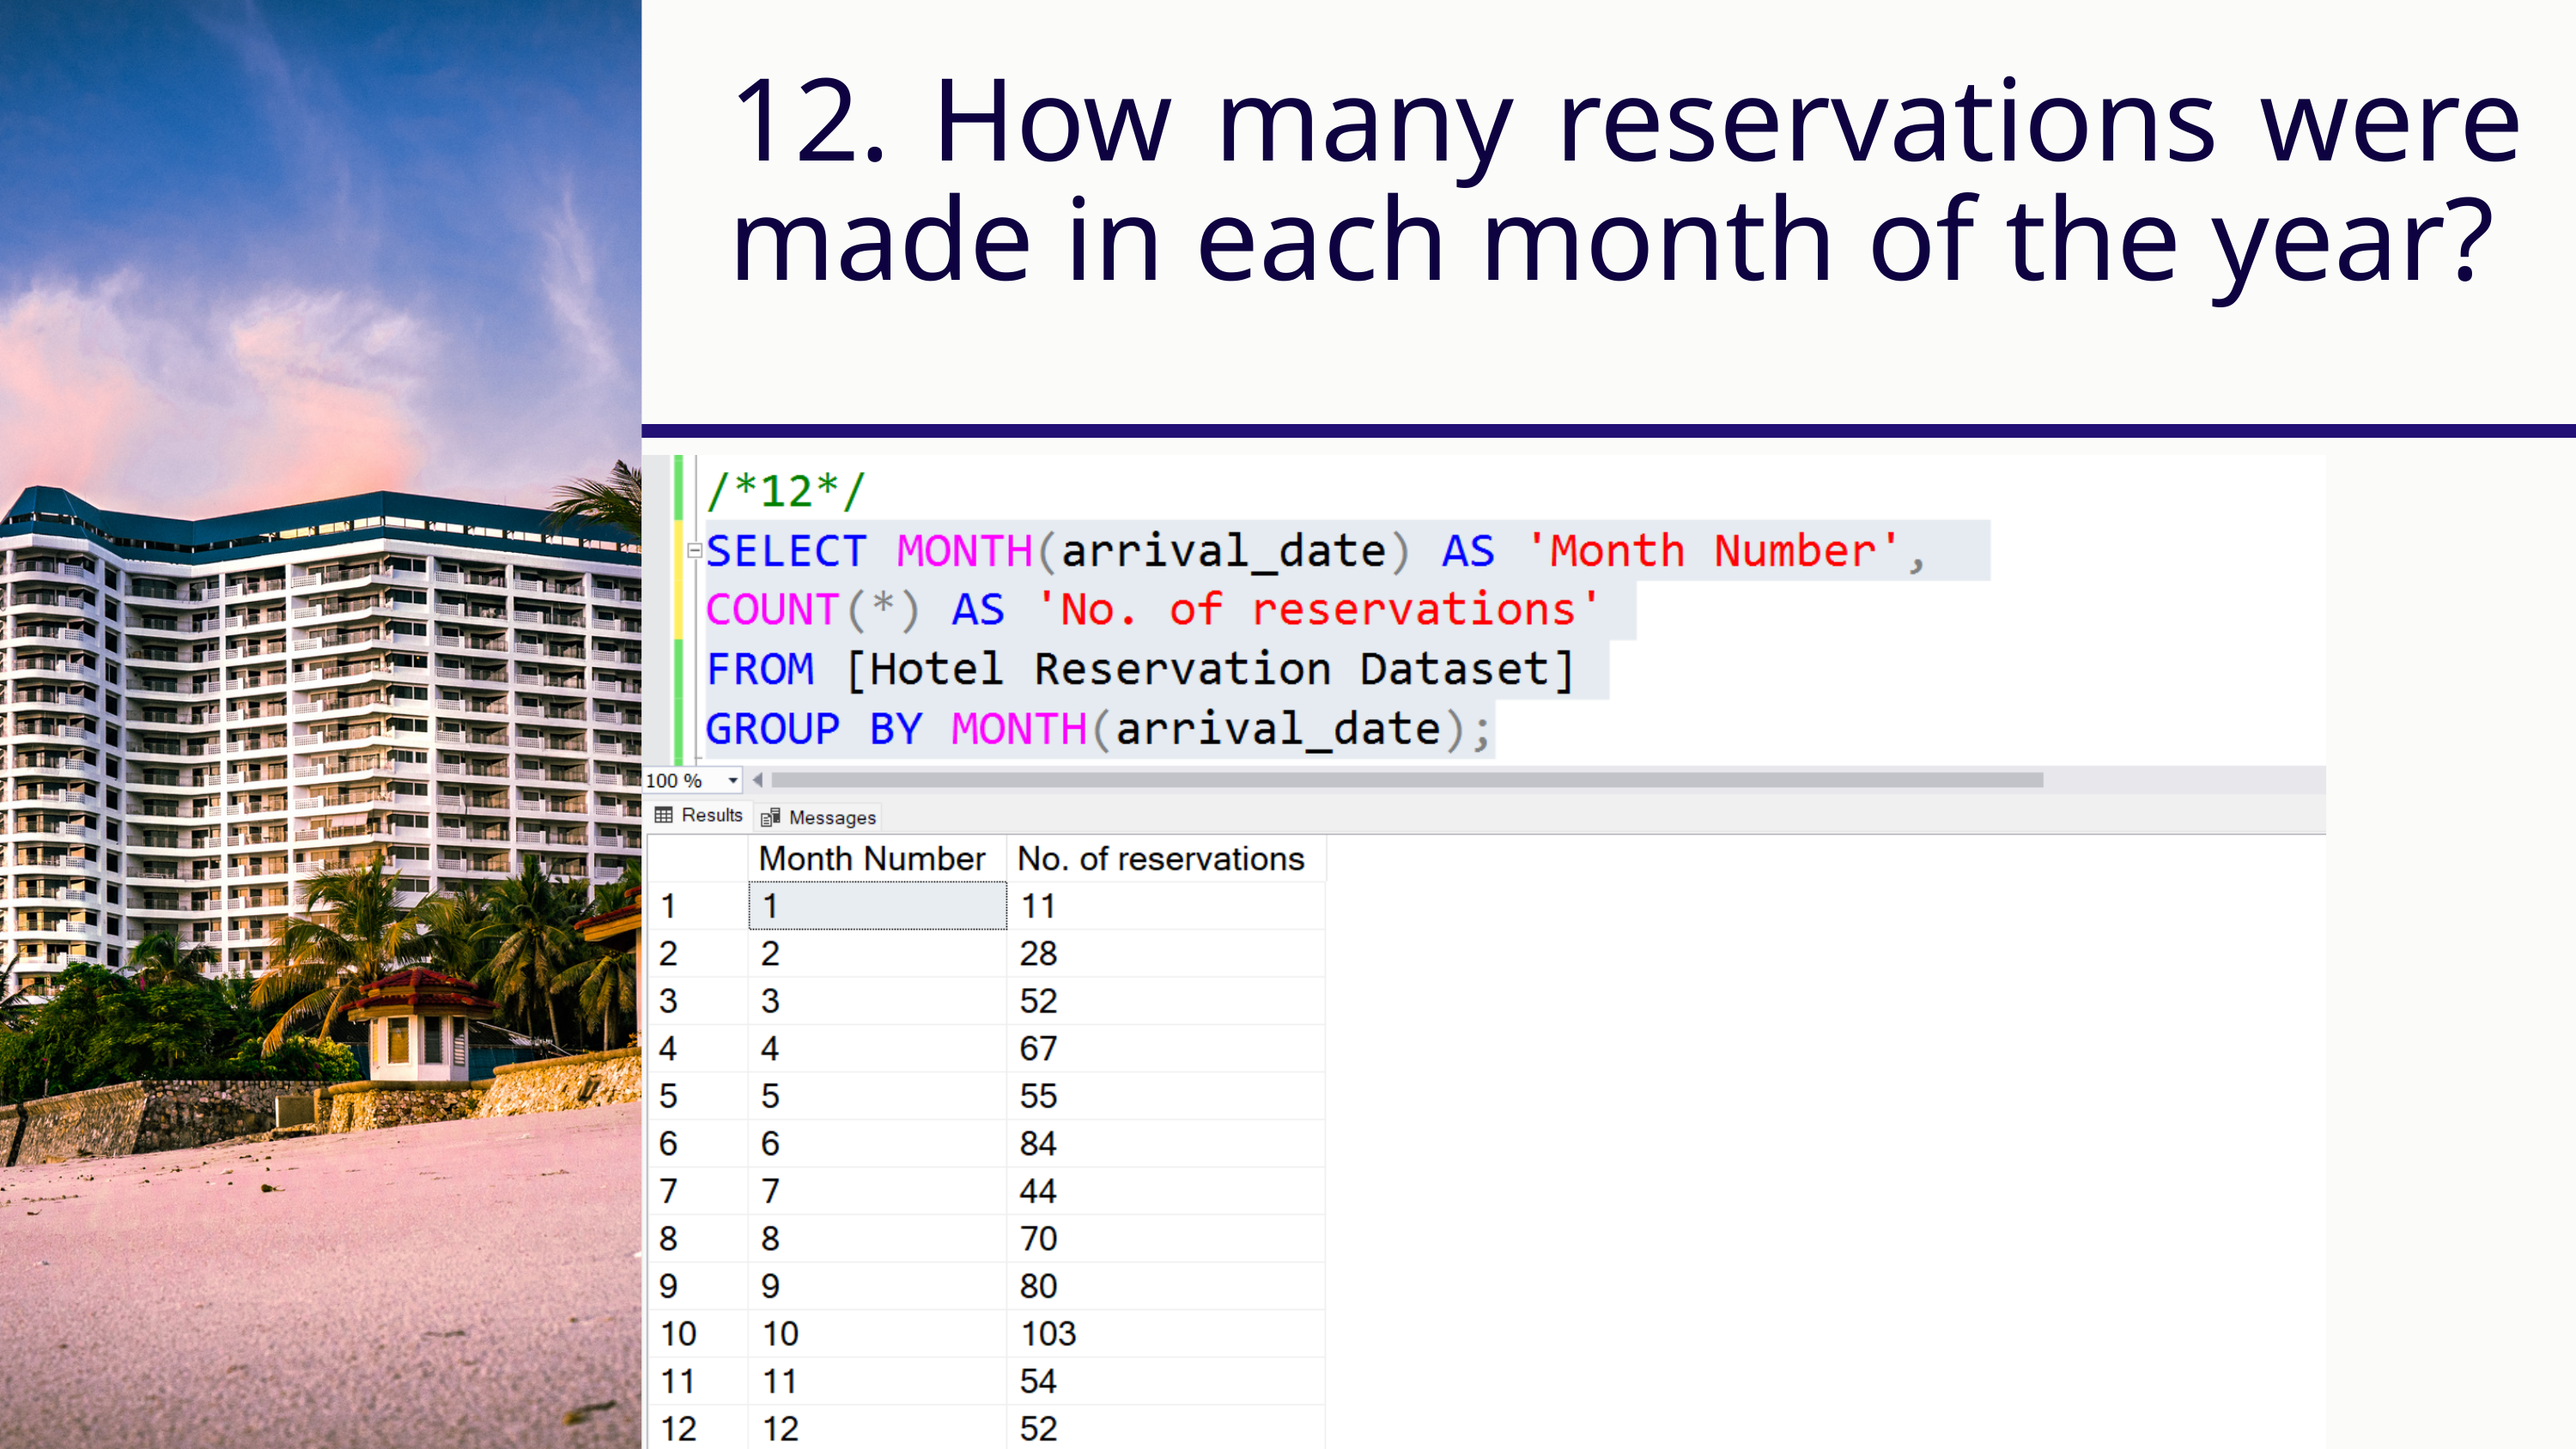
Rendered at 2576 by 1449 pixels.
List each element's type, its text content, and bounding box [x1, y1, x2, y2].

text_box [641, 423, 2576, 439]
text_box [641, 455, 2327, 1449]
text_box [0, 0, 642, 1449]
text_box 12. How many reservations were made in each month of the year? [728, 64, 2524, 303]
